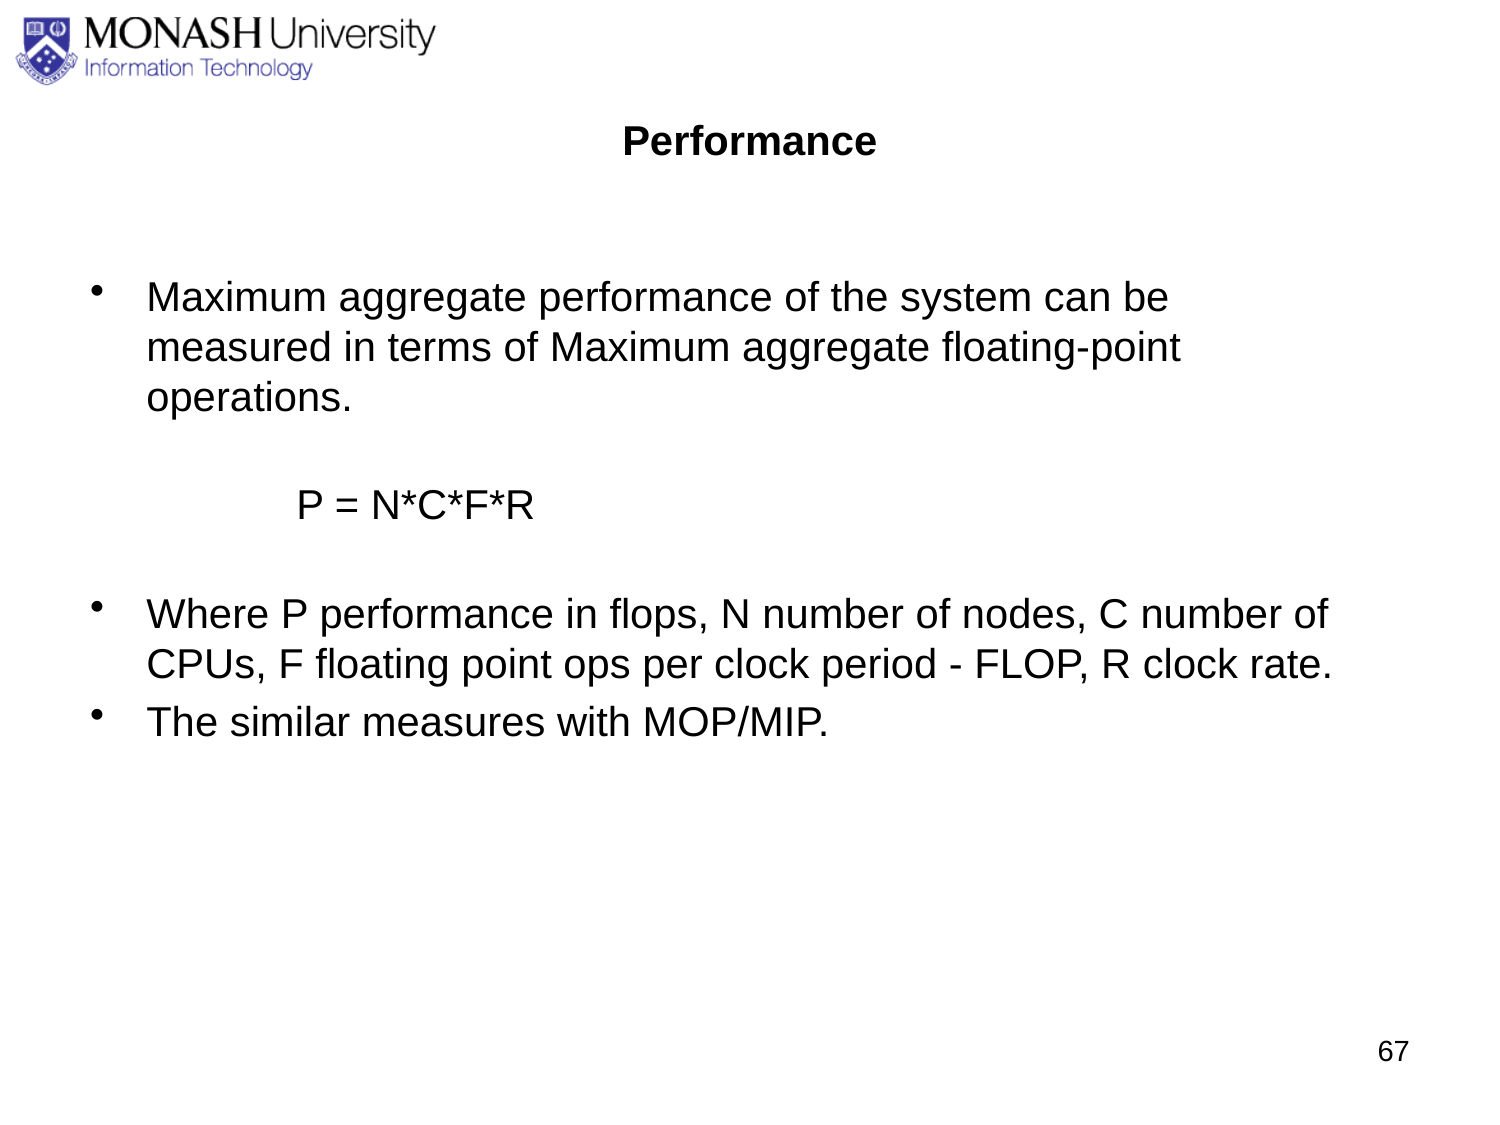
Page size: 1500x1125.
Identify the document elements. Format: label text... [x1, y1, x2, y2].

slide_number 67 [1074, 1024, 1426, 1103]
list Maximum aggregate performance of the system can be measured in terms of Maximum aggregate floating-point operations. P = N*C*F*R Where P performance in flops, N number of nodes, C number of CPUs, F floating point ops per clock period - FLOP, R clock rate. The similar measures with MOP/MIP. [75, 262, 1375, 1005]
title Performance [75, 45, 1425, 233]
picture [0, 0, 438, 101]
